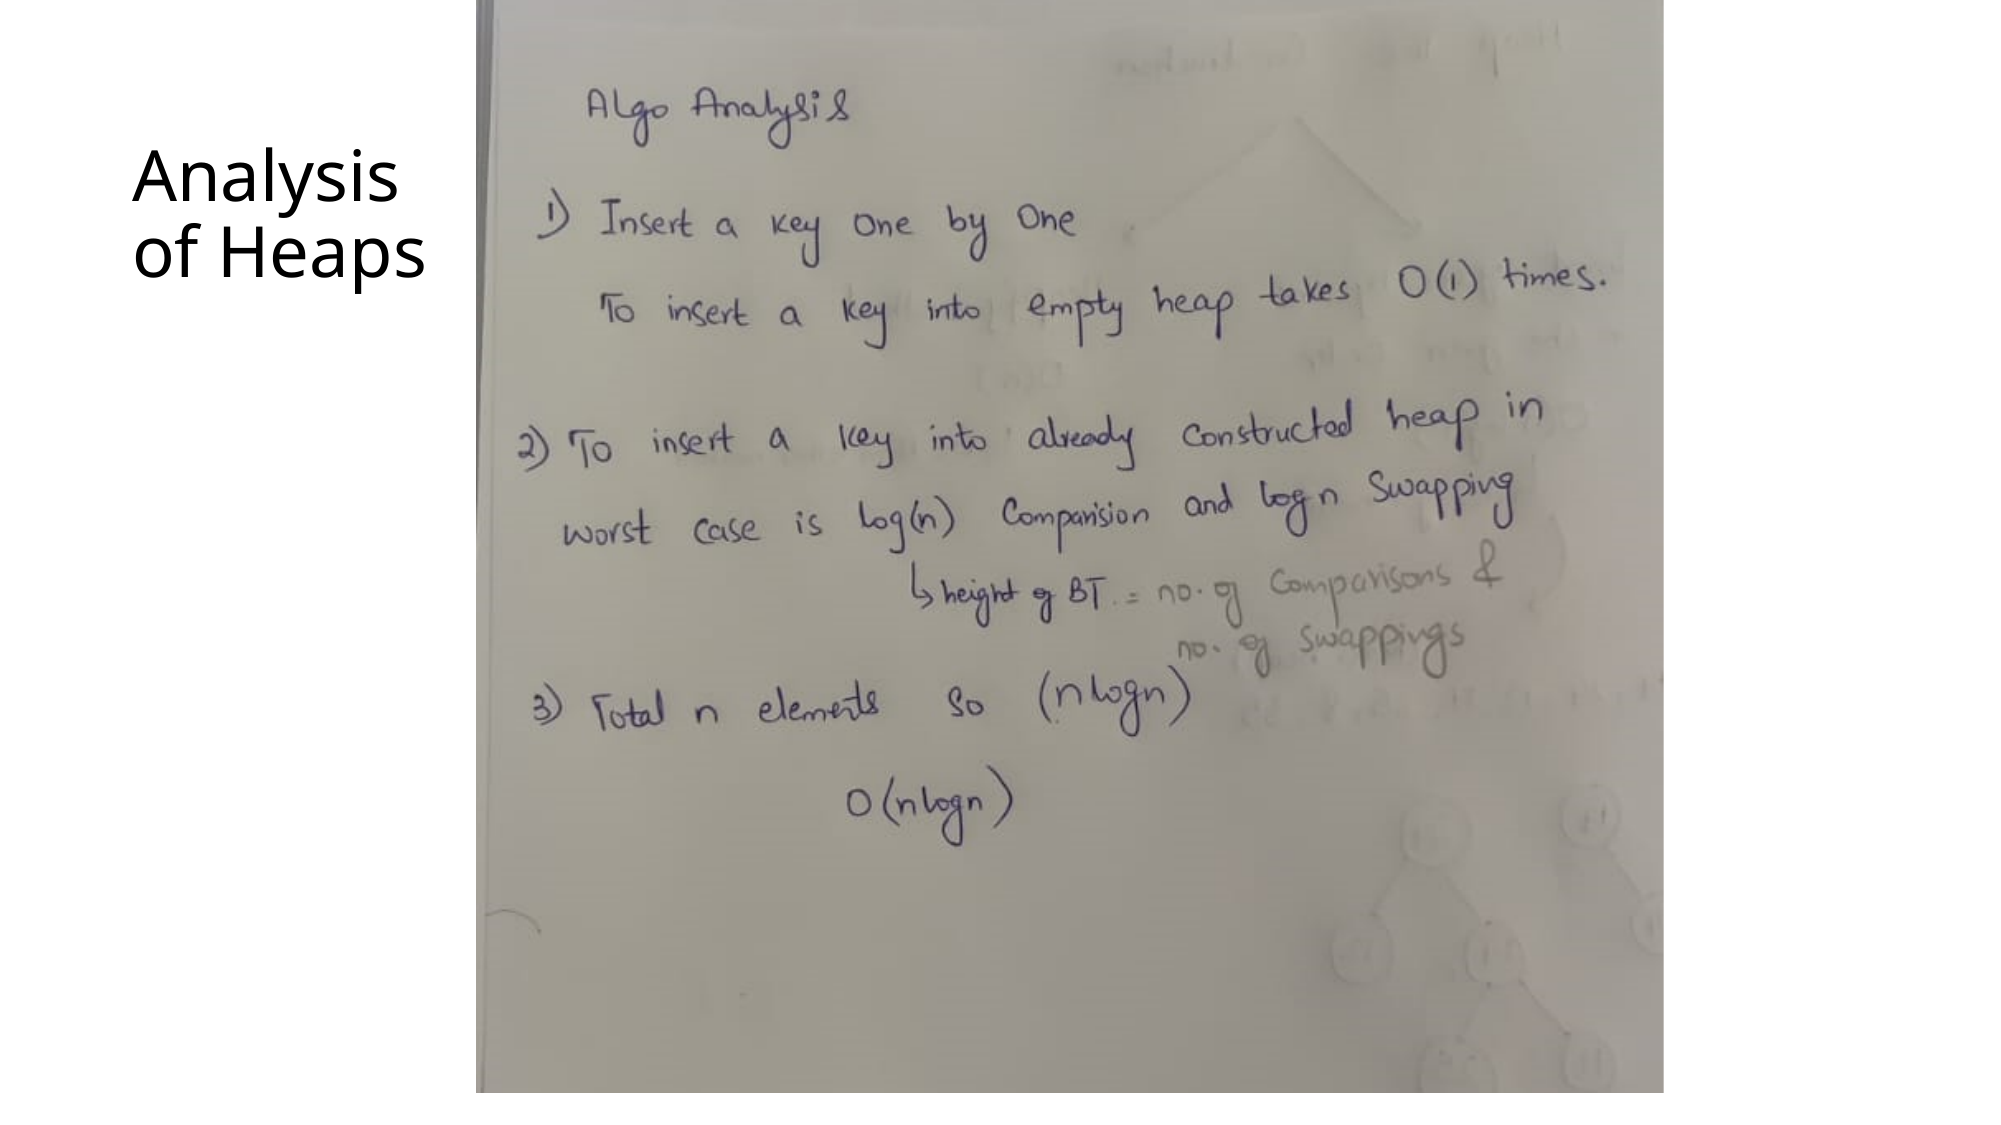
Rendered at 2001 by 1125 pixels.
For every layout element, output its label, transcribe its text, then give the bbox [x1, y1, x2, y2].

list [476, 0, 1664, 1093]
title Analysis of Heaps [117, 107, 456, 325]
